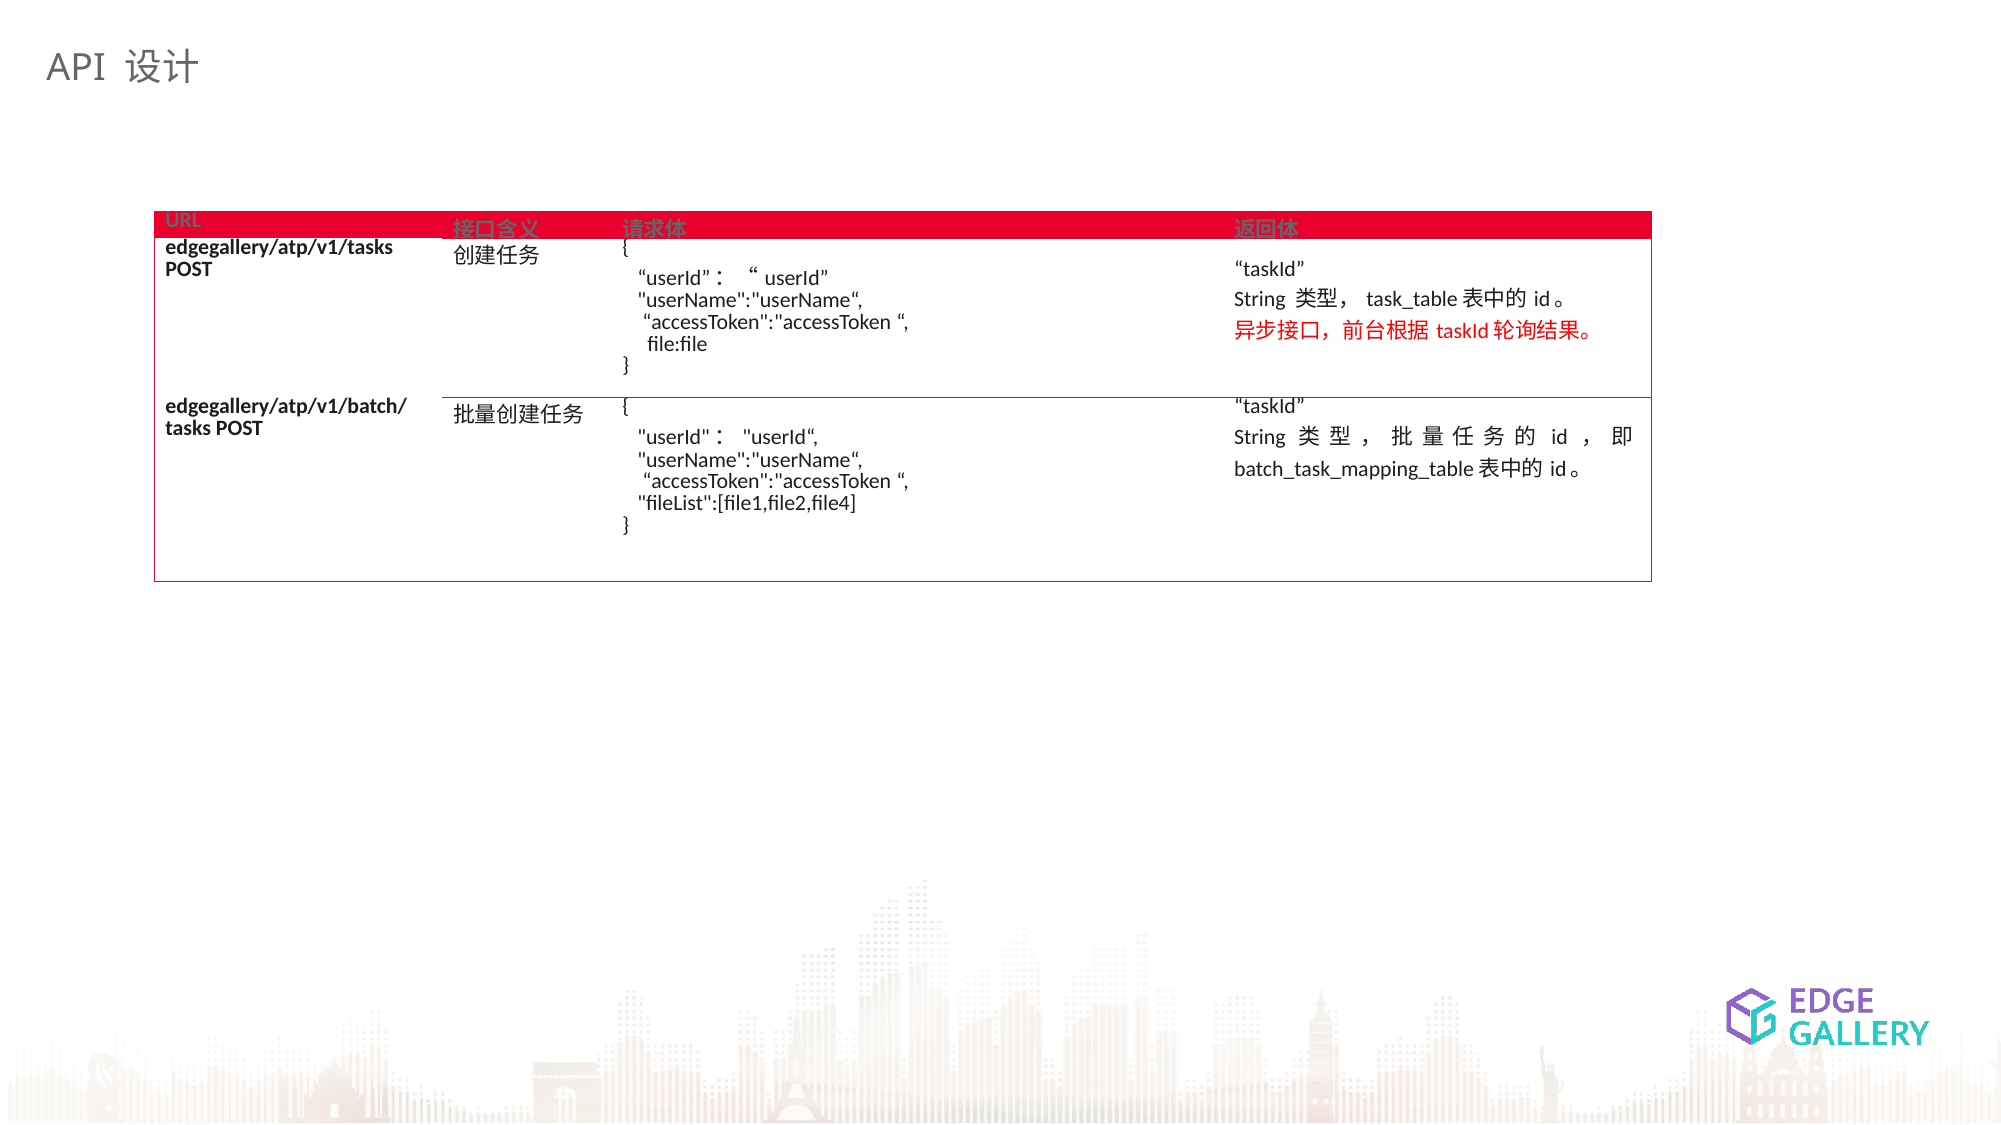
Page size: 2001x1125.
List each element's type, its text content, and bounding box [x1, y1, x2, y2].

table_cell 创建任务 [442, 239, 611, 397]
table_header 请求体 [611, 212, 1223, 238]
table_cell 批量创建任务 [442, 398, 611, 581]
table_cell { "userId"："userId“, "userName":"userName“, “accessToken":"accessToken “, "fileList":[file1,file2,file4] } [611, 398, 1223, 581]
table_header 接口含义 [442, 212, 611, 238]
table_cell edgegallery/atp/v1/batch/tasks POST [155, 398, 442, 581]
table_cell { “userId”：“userId” "userName":"userName“, “accessToken":"accessToken “, file:file } [611, 239, 1223, 397]
table_header 返回体 [1223, 212, 1651, 238]
text_box API 设计 [31, 8, 591, 96]
table_cell “taskId” String类型，批量任务的id，即batch_task_mapping_table表中的id。 [1223, 398, 1651, 581]
table_cell edgegallery/atp/v1/tasks POST [155, 238, 442, 398]
table_cell “taskId” String 类型，task_table表中的id。 异步接口，前台根据taskId轮询结果。 [1223, 239, 1651, 397]
table_header URL [155, 212, 442, 238]
picture [7, 879, 2001, 1123]
